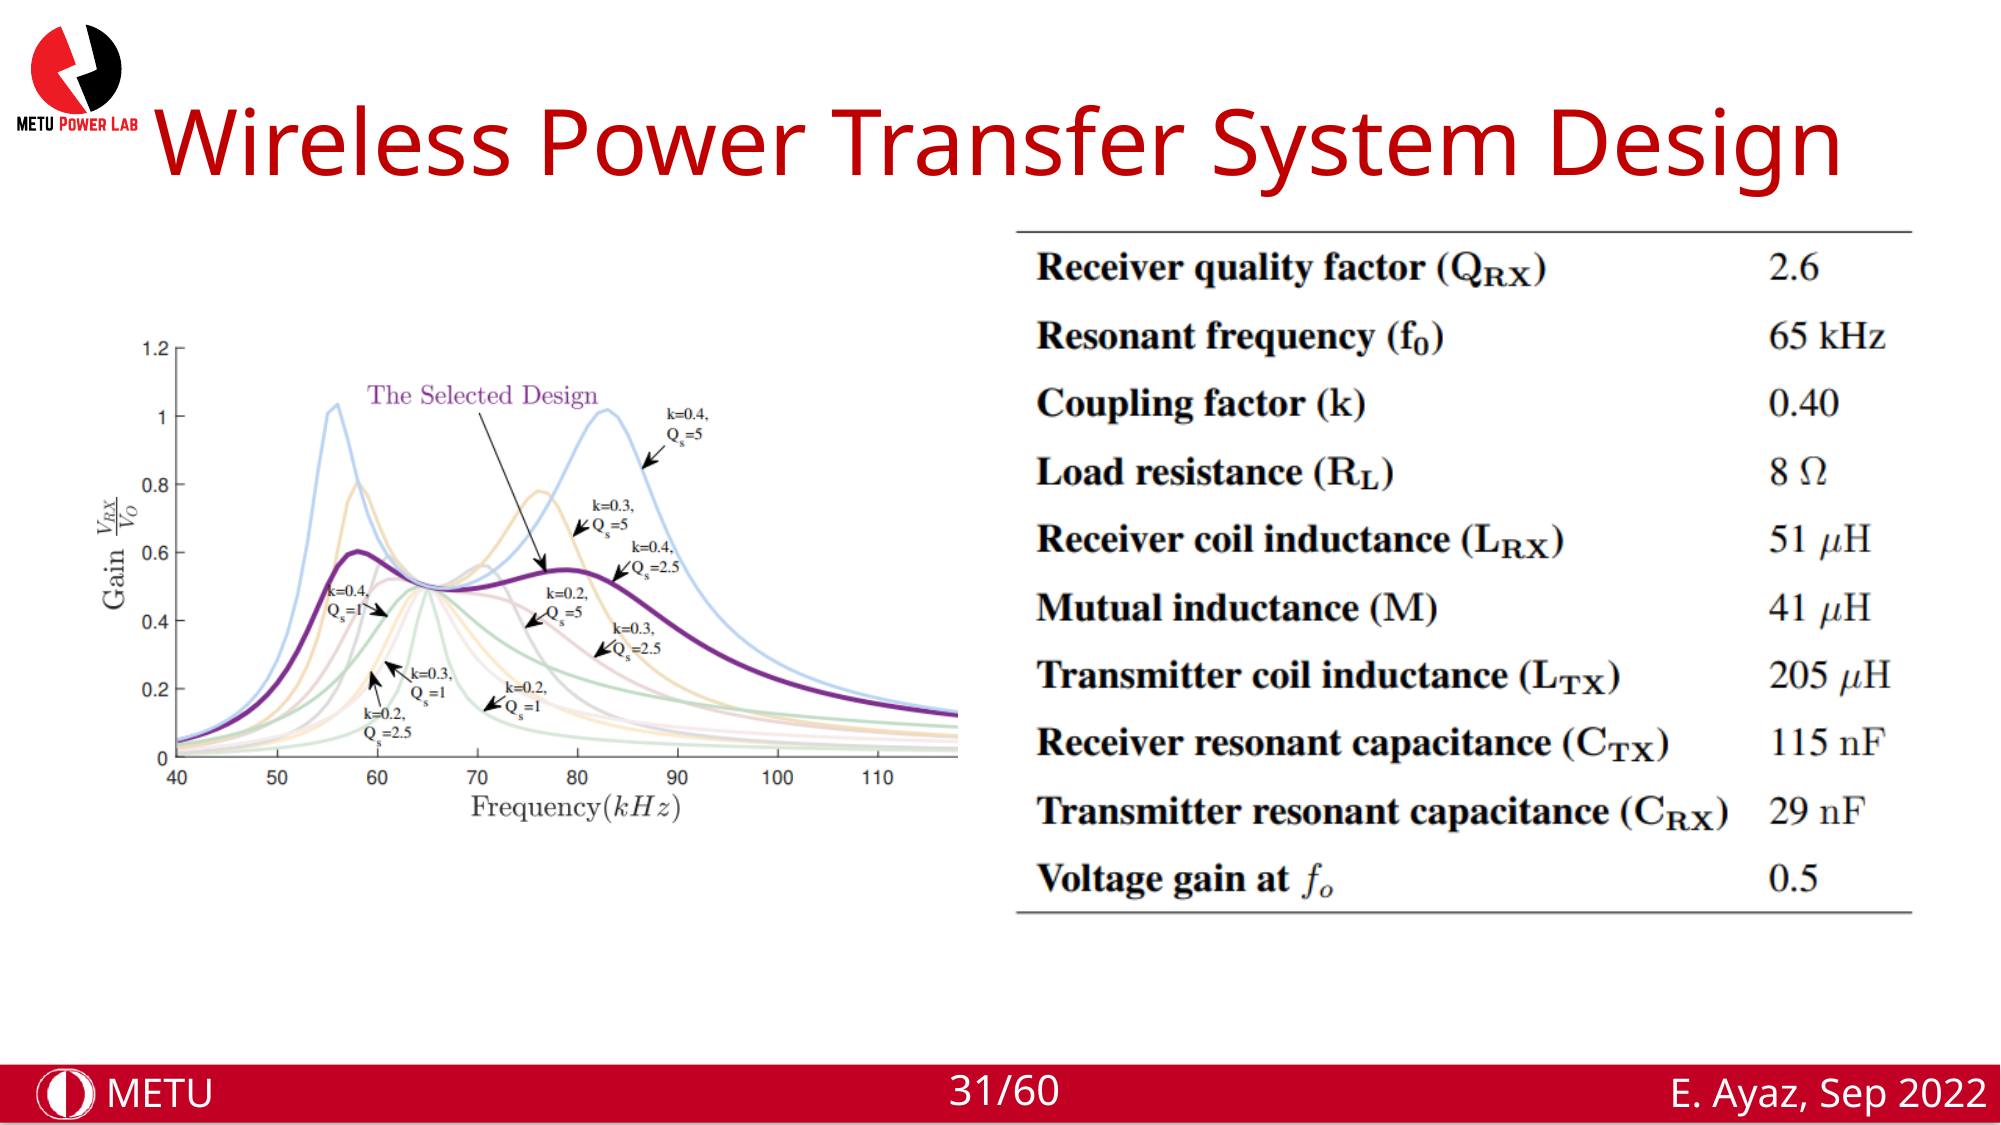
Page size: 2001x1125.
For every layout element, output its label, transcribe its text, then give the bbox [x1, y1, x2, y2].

picture [30, 1068, 99, 1120]
title Wireless Power Transfer System Design [99, 45, 1900, 233]
picture [27, 205, 1967, 958]
